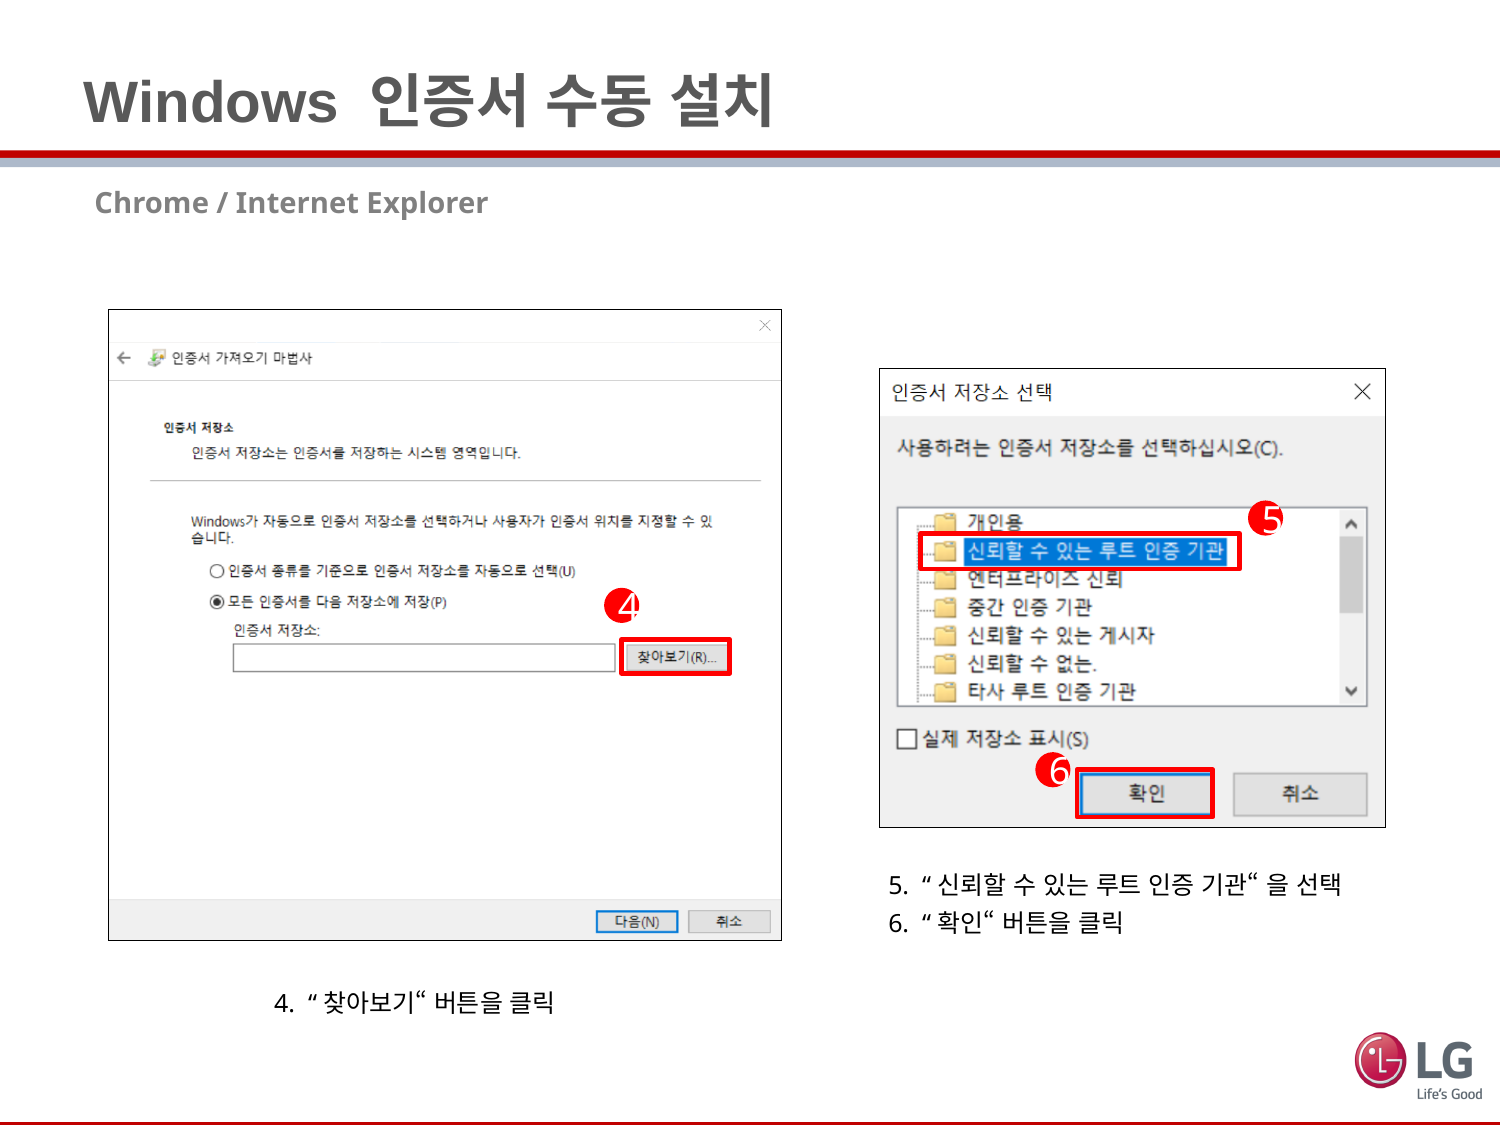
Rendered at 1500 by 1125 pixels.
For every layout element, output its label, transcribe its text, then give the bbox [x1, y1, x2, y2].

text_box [879, 367, 1386, 828]
text_box Windows 인증서 수동 설치 [69, 60, 1428, 138]
text_box 4. “찾아보기“ 버튼을 클릭 [259, 972, 622, 1025]
text_box Chrome / Internet Explorer [94, 184, 1453, 220]
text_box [107, 309, 782, 941]
text_box 5. “신뢰할 수 있는 루트 인증 기관“ 을 선택 6. “확인“ 버튼을 클릭 [873, 855, 1428, 945]
picture [1346, 1021, 1486, 1106]
